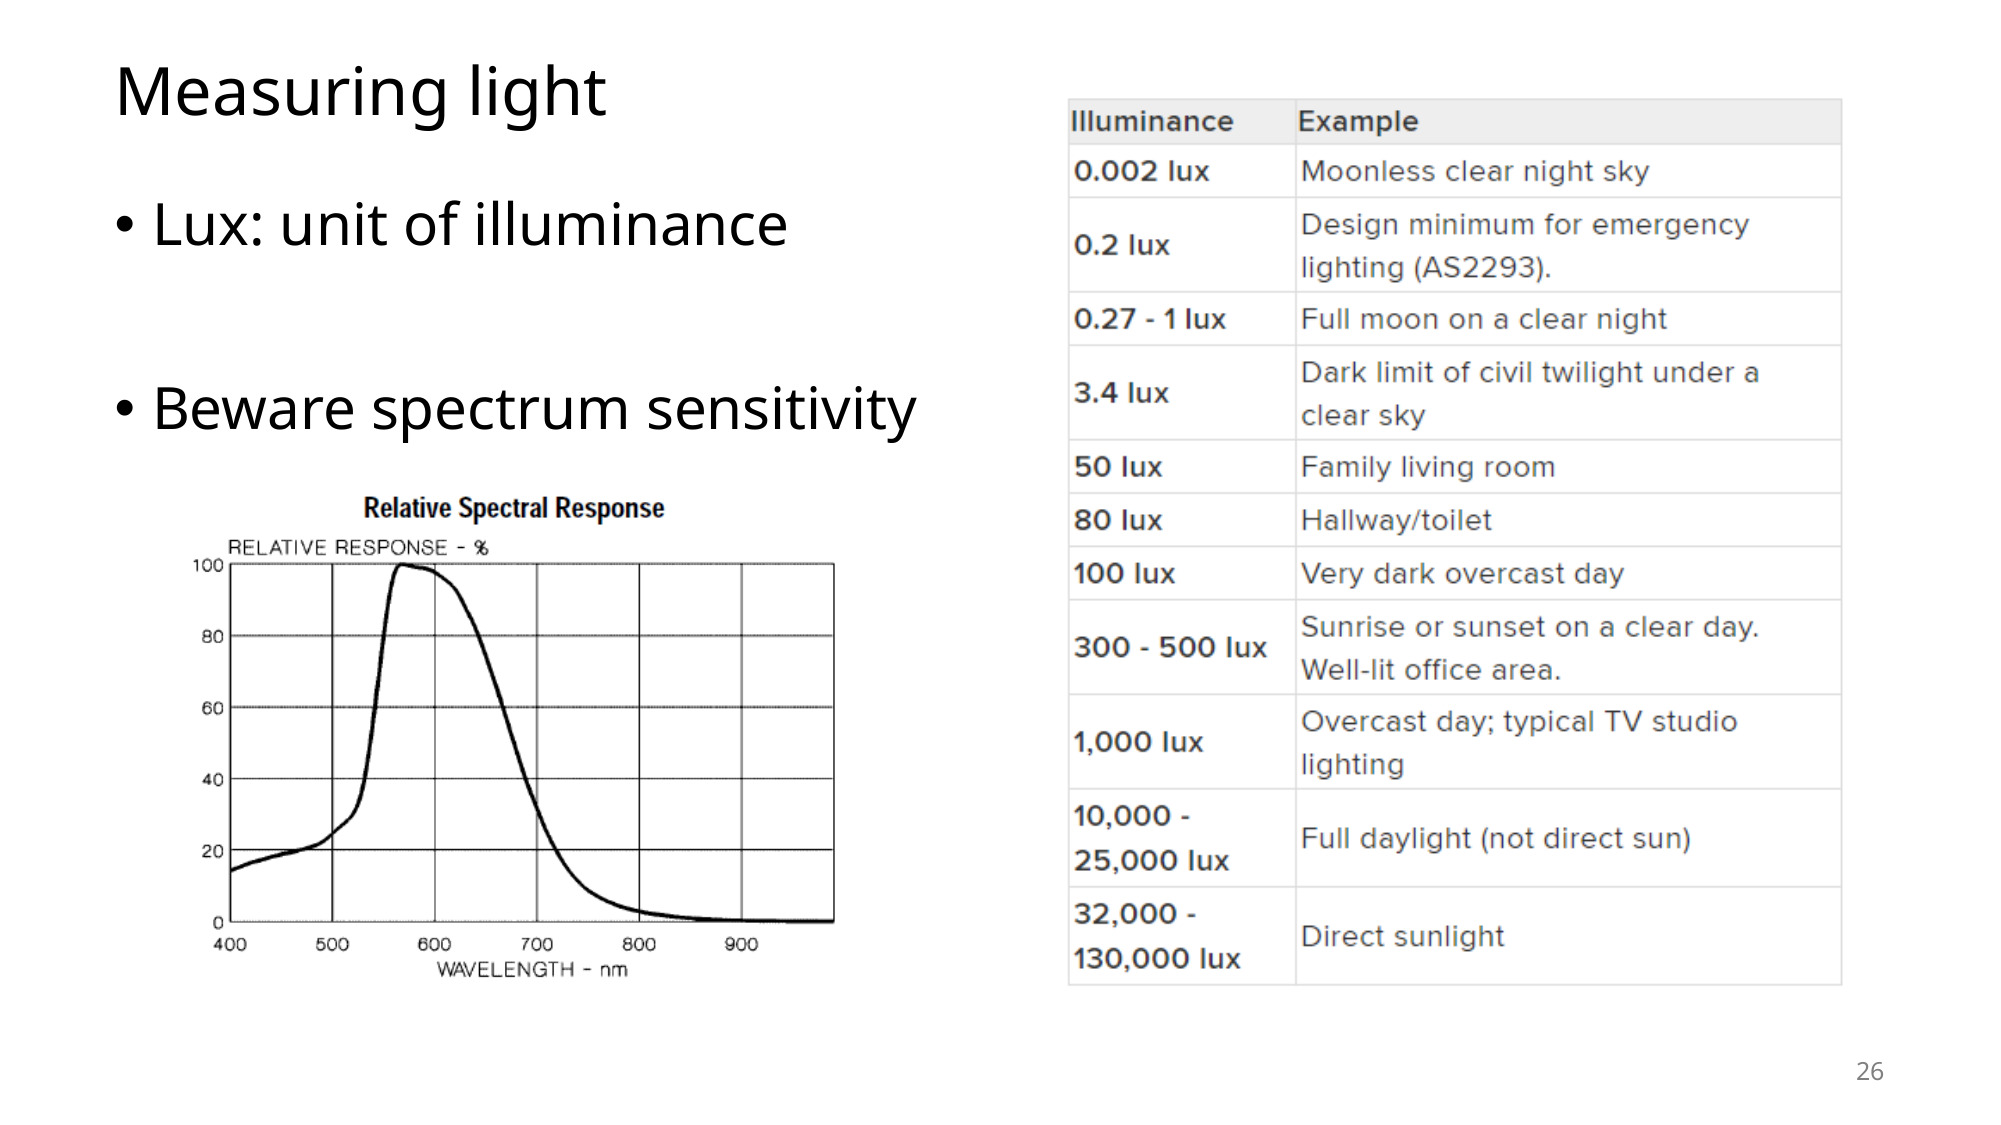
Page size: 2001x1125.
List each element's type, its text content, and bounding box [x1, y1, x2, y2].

title Measuring light [99, 37, 1900, 150]
list Lux: unit of illuminance Beware spectrum sensitivity [99, 187, 1900, 1013]
slide_number 26 [1749, 1042, 1900, 1103]
picture [162, 476, 871, 1005]
picture [1058, 85, 1860, 1005]
